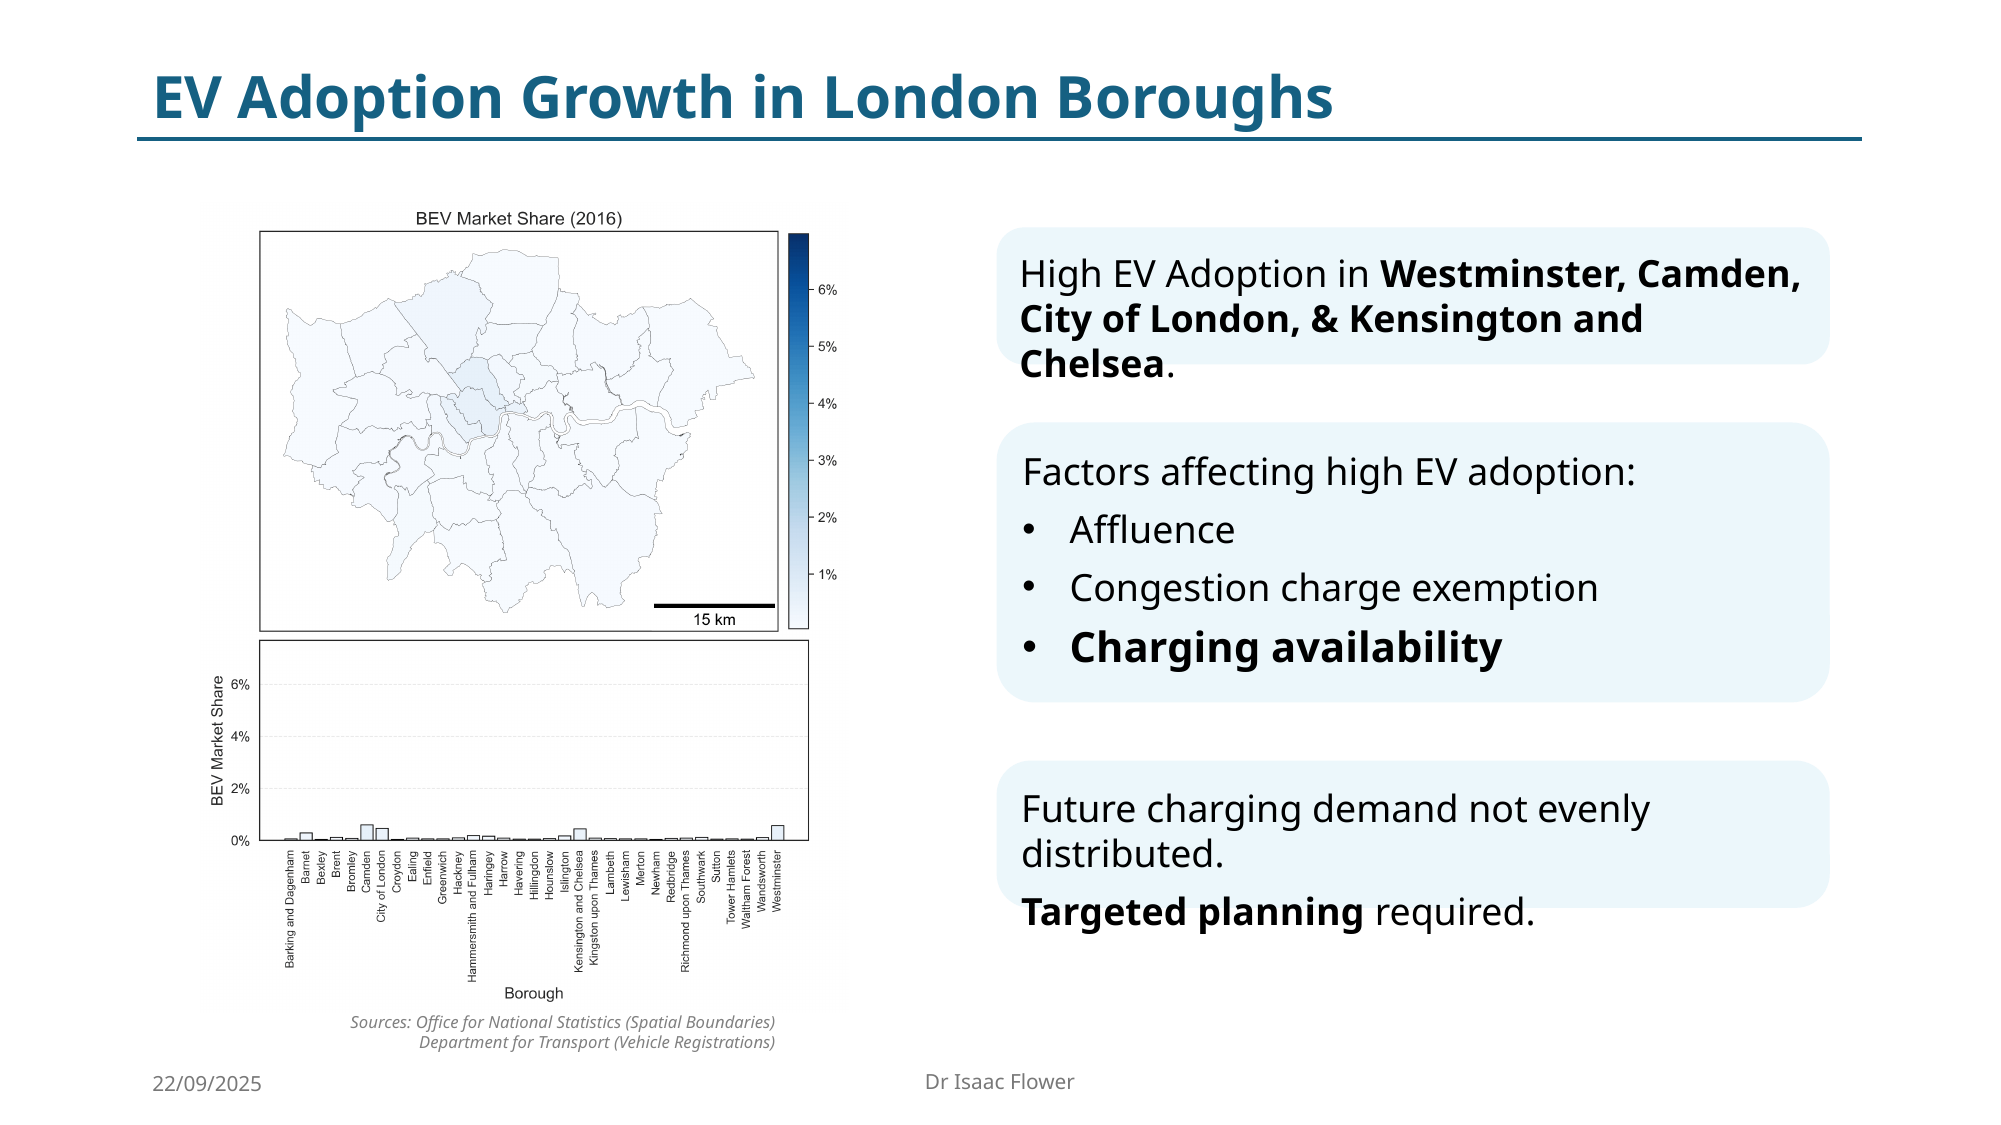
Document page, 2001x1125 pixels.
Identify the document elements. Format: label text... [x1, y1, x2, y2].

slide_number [137, 1053, 588, 1114]
title EV Adoption Growth in London Boroughs [137, 59, 1863, 138]
text_box Sources: Office for National Statistics (Spatial Boundaries) Department for Transport (Vehicle Registrations) [254, 1013, 795, 1053]
picture [199, 201, 849, 1013]
text_box High EV Adoption in Westminster, Camden, City of London, & Kensington and Chelsea. [994, 225, 1832, 367]
footer Dr Isaac Flower [662, 1053, 1338, 1114]
text_box Factors affecting high EV adoption: Affluence Congestion charge exemption Charging availability [995, 420, 1832, 705]
text_box Future charging demand not evenly distributed. Targeted planning required. [995, 759, 1832, 910]
